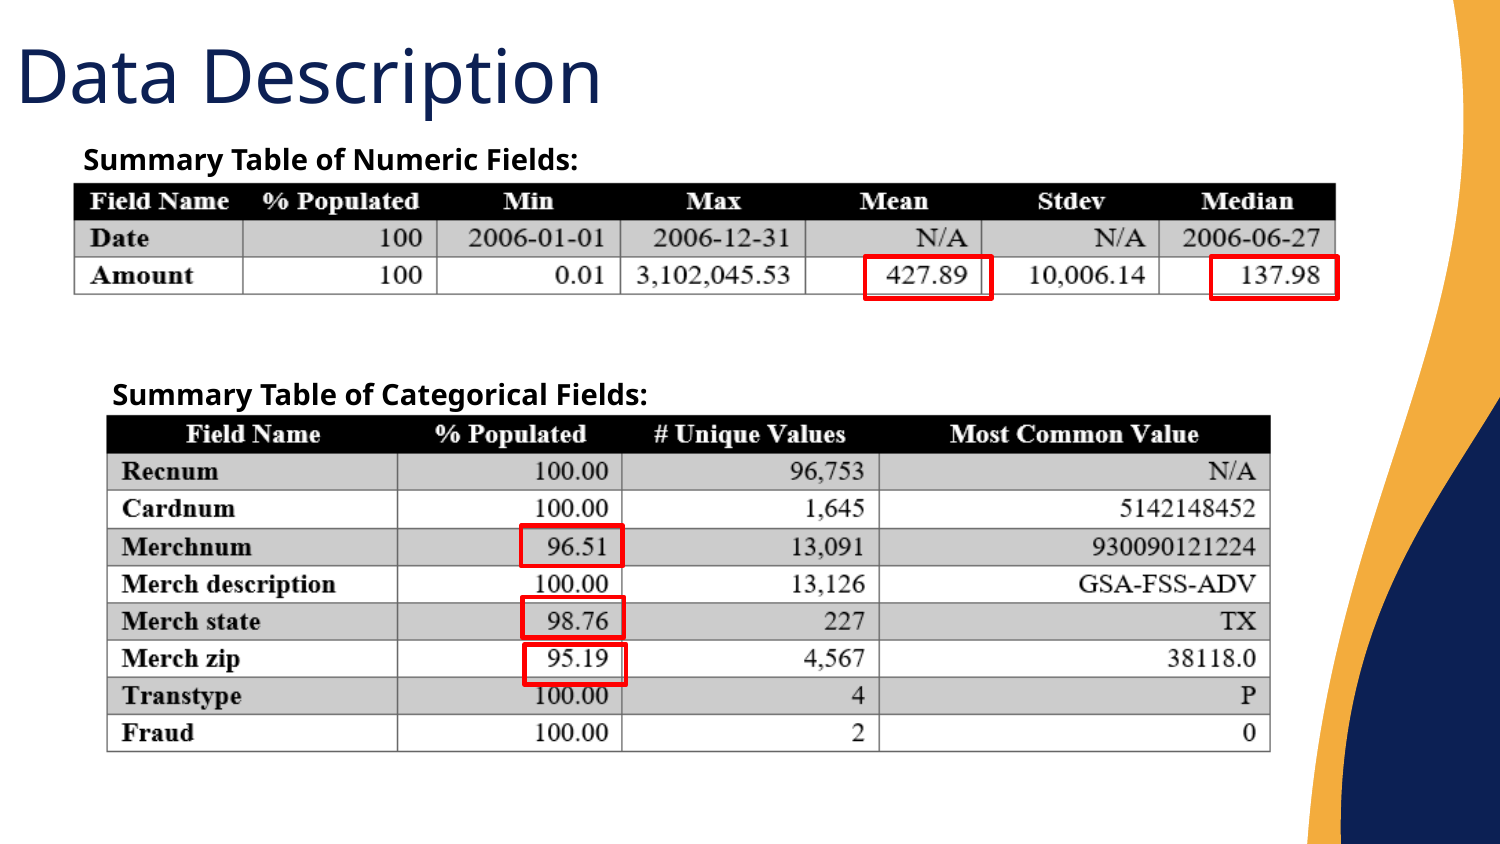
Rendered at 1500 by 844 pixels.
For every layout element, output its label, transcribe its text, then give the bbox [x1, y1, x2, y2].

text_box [41, 157, 1361, 313]
text_box Summary Table of Categorical Fields: [97, 360, 826, 395]
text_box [97, 395, 1282, 763]
text_box Summary Table of Numeric Fields: [68, 125, 938, 156]
title Data Description [0, 34, 1367, 114]
